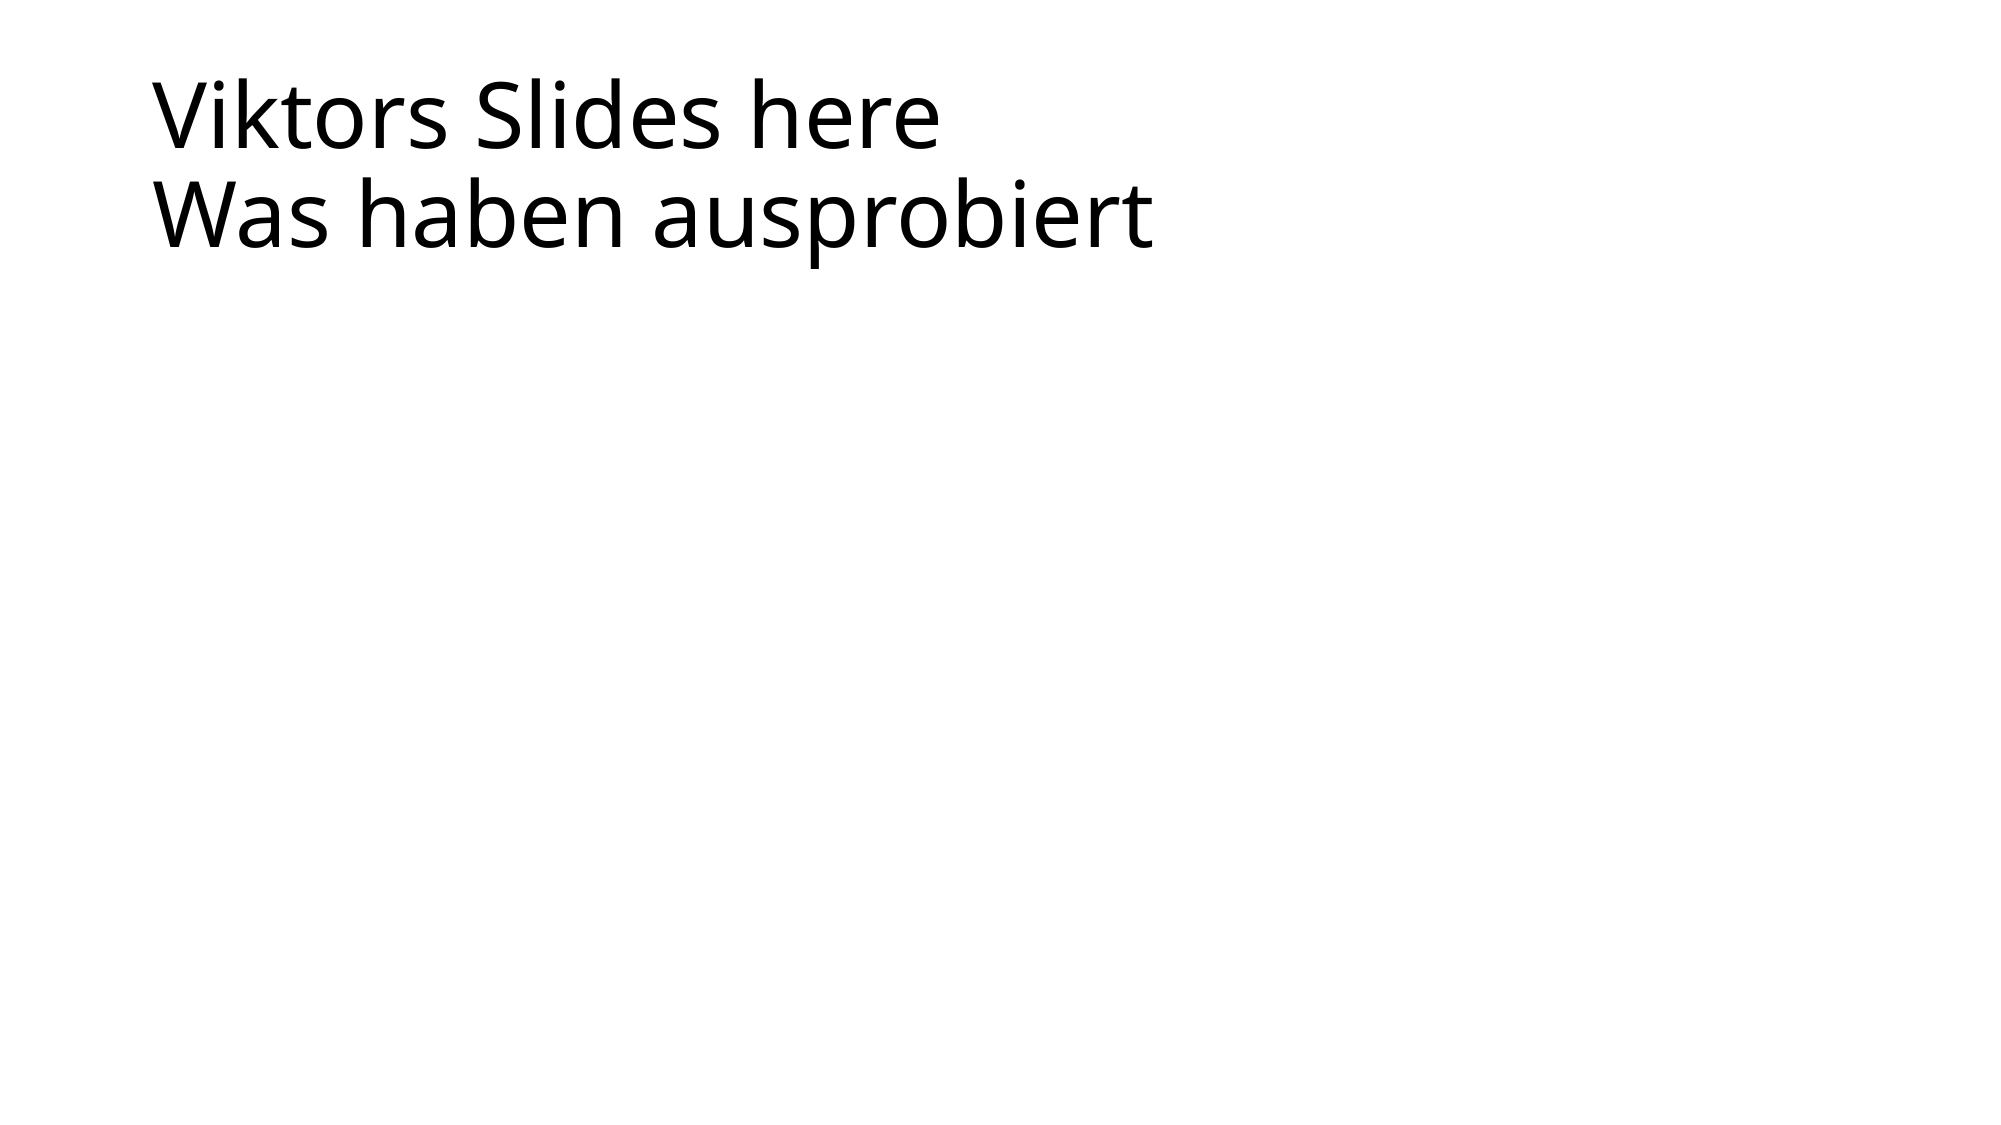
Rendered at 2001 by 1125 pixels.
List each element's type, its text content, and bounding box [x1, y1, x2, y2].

title Viktors Slides here Was haben ausprobiert [137, 59, 1863, 278]
